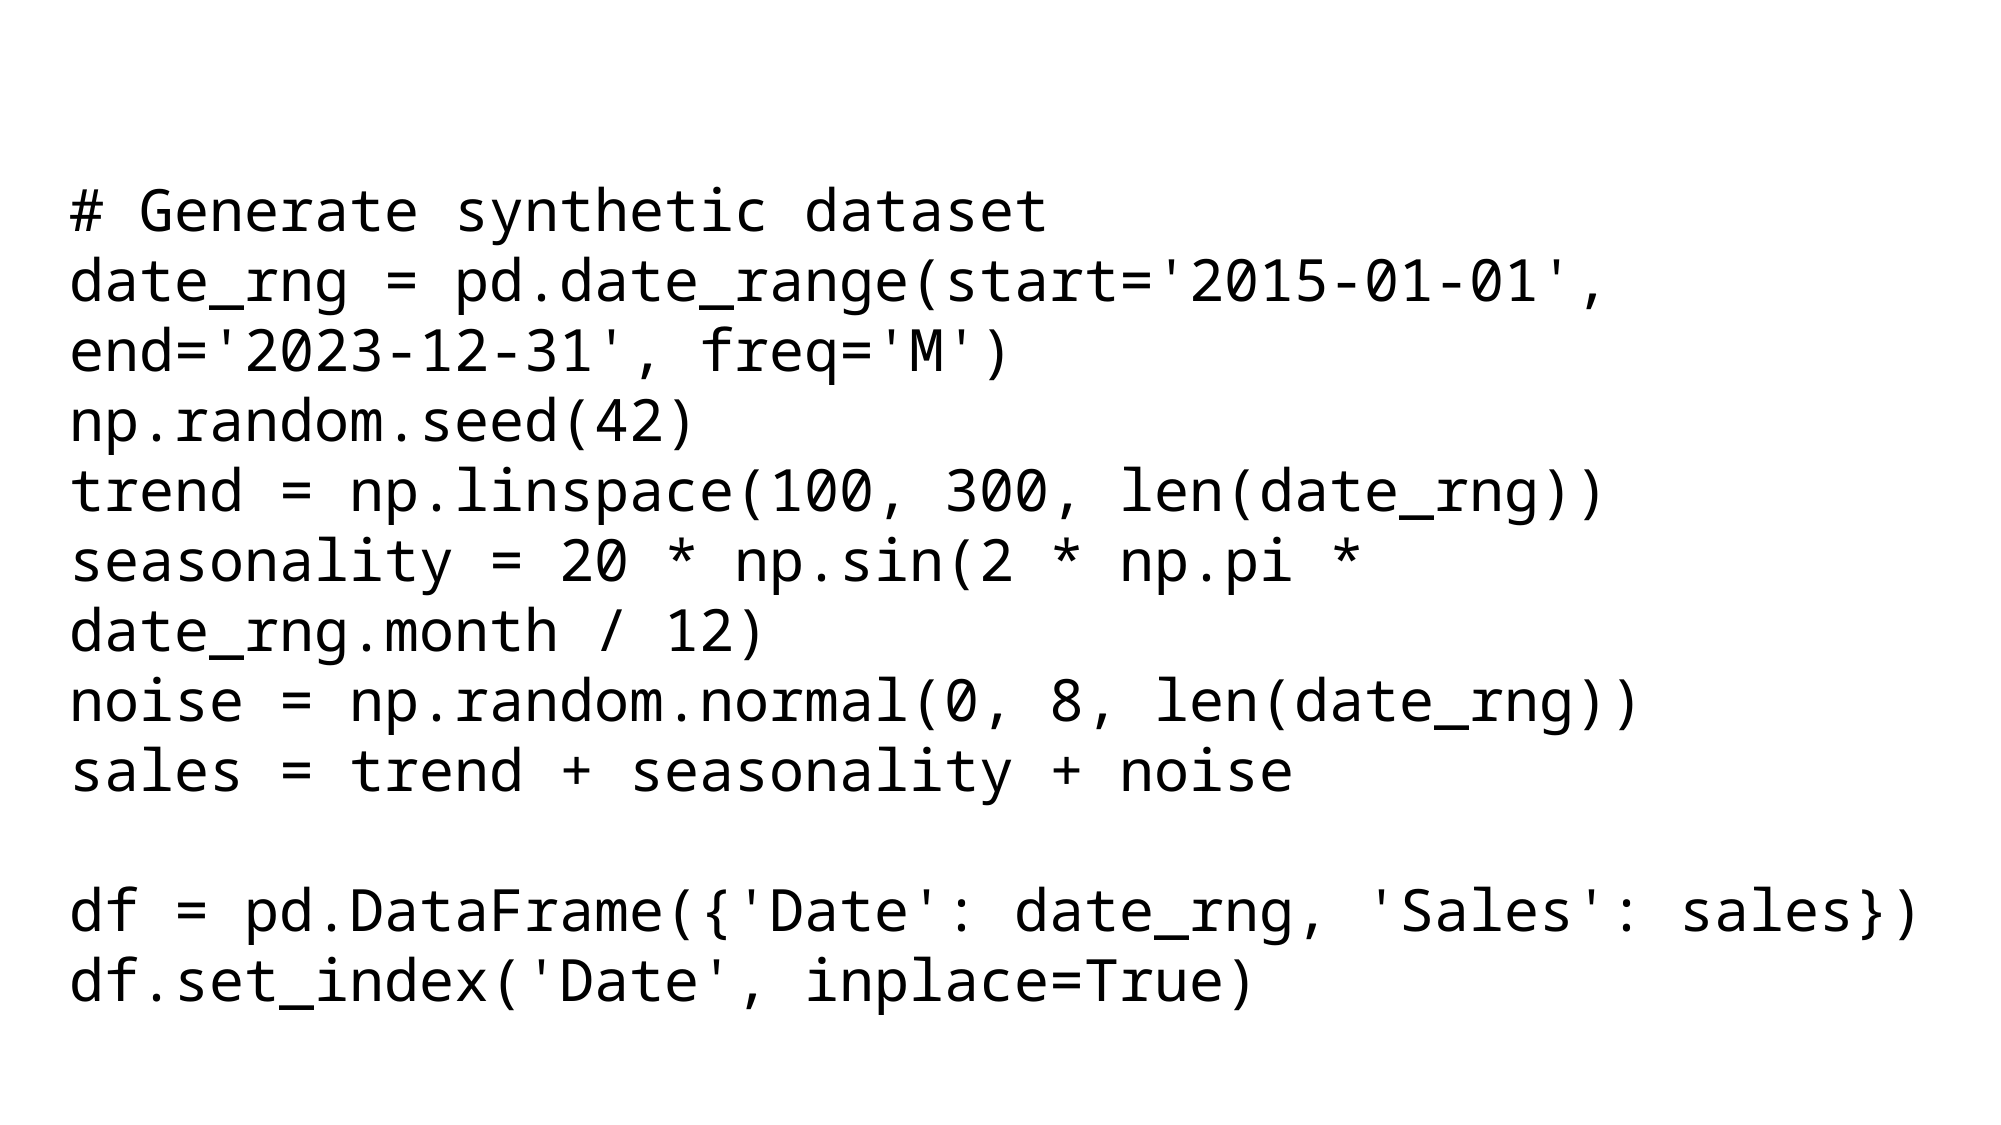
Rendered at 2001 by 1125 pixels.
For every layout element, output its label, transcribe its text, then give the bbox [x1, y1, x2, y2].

text_box # Generate synthetic dataset date_rng = pd.date_range(start='2015-01-01', end='2023-12-31', freq='M') np.random.seed(42) trend = np.linspace(100, 300, len(date_rng)) seasonality = 20 * np.sin(2 * np.pi * date_rng.month / 12) noise = np.random.normal(0, 8, len(date_rng)) sales = trend + seasonality + noise df = pd.DataFrame({'Date': date_rng, 'Sales': sales}) df.set_index('Date', inplace=True) [54, 166, 1946, 1021]
